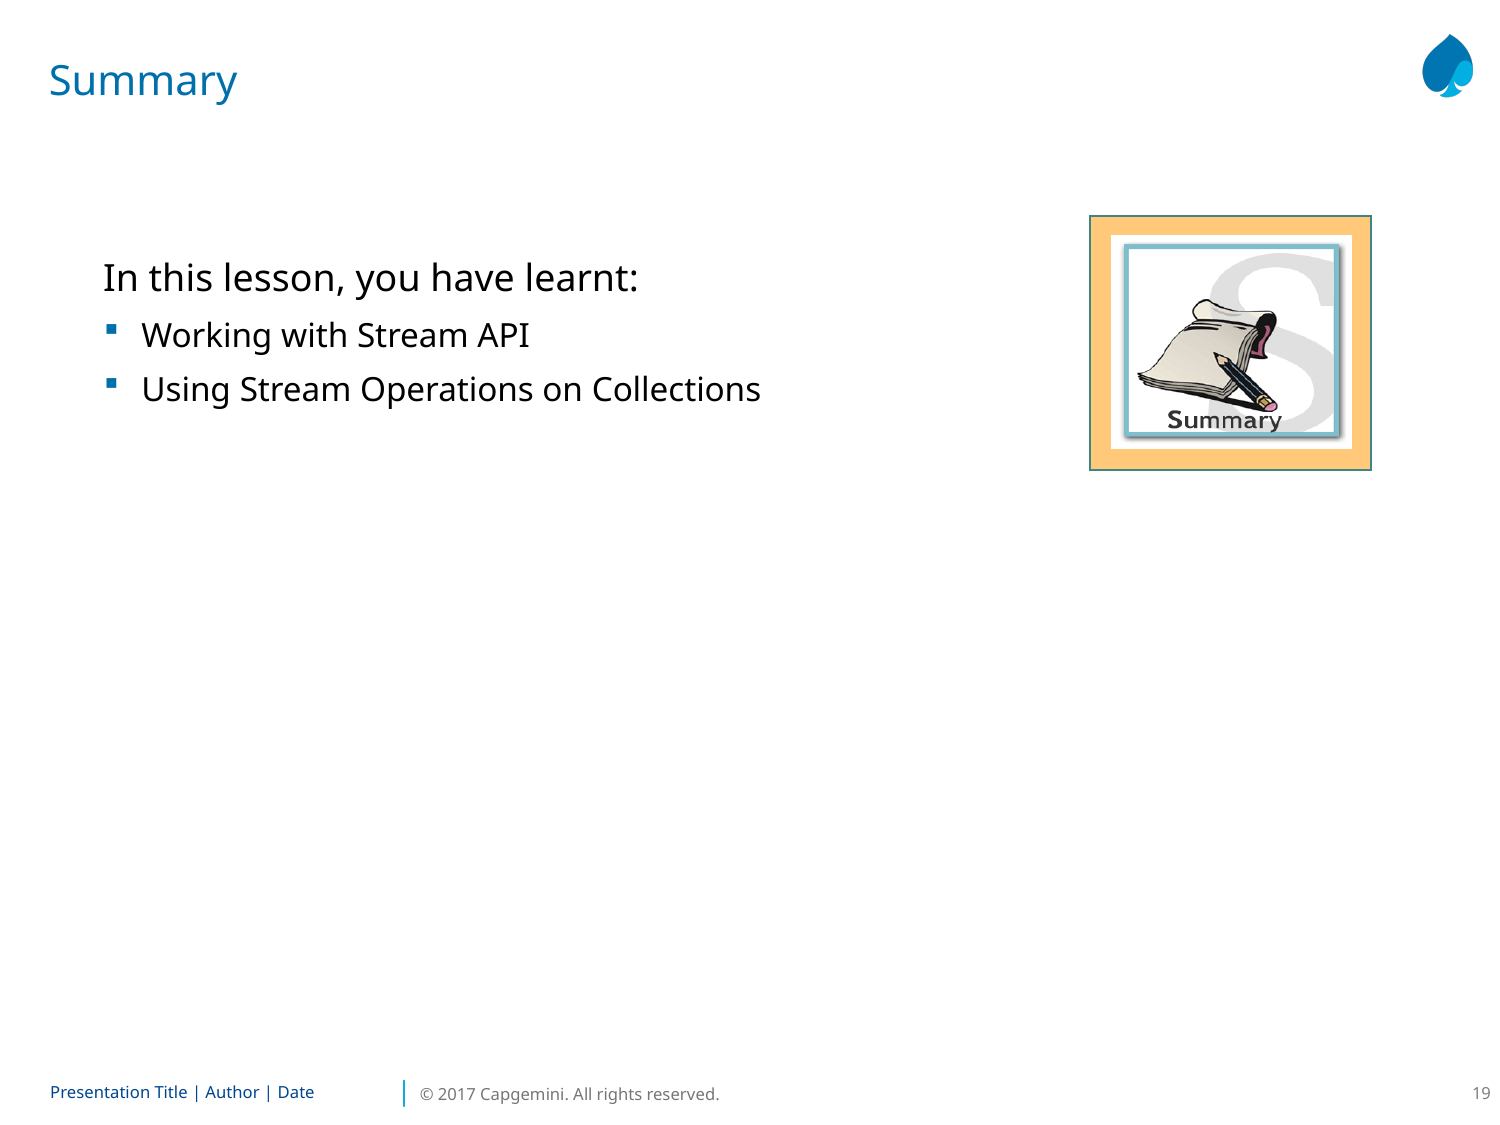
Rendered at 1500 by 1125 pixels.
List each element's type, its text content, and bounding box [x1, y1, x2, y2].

text_box Summary [0, 0, 1500, 165]
list In this lesson, you have learnt: Working with Stream API Using Stream Operations on Collections [103, 253, 1037, 997]
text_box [1089, 215, 1372, 470]
